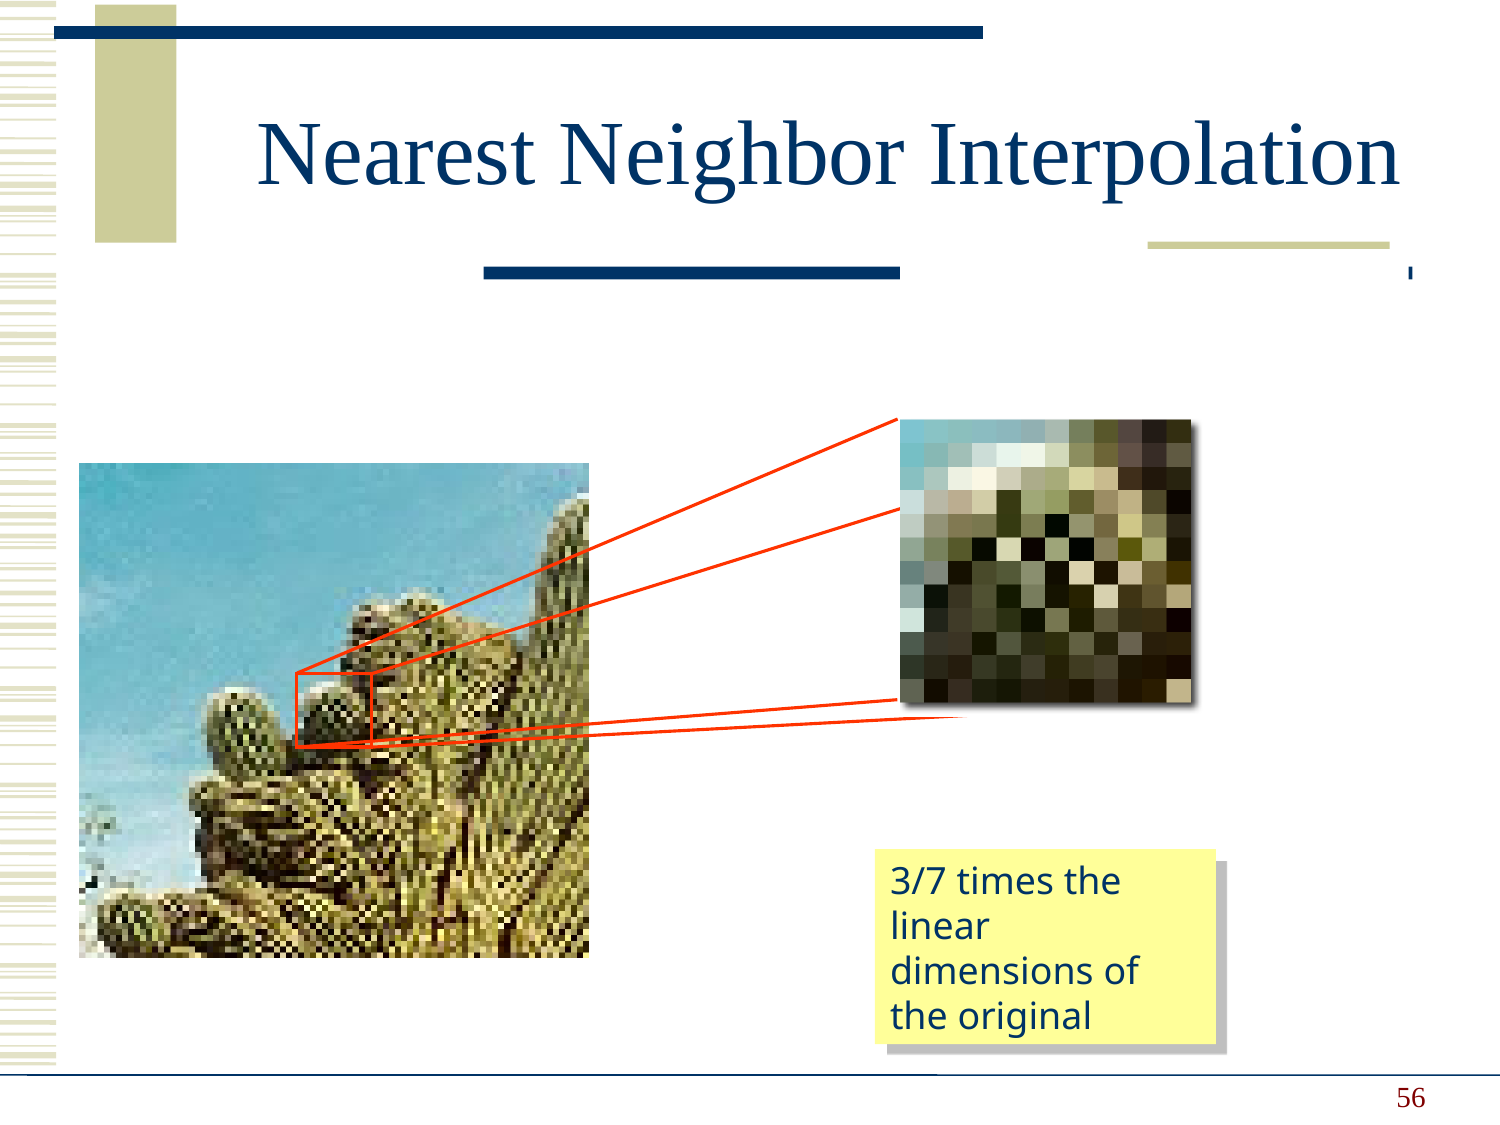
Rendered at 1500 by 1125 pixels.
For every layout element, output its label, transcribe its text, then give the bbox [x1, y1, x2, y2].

title Nearest Neighbor Interpolation [224, 62, 1436, 251]
text_box 56 [1080, 1046, 1441, 1121]
picture [79, 462, 589, 958]
text_box 3/7 times the linear dimensions of the original [874, 849, 1216, 1045]
picture [899, 249, 1409, 718]
